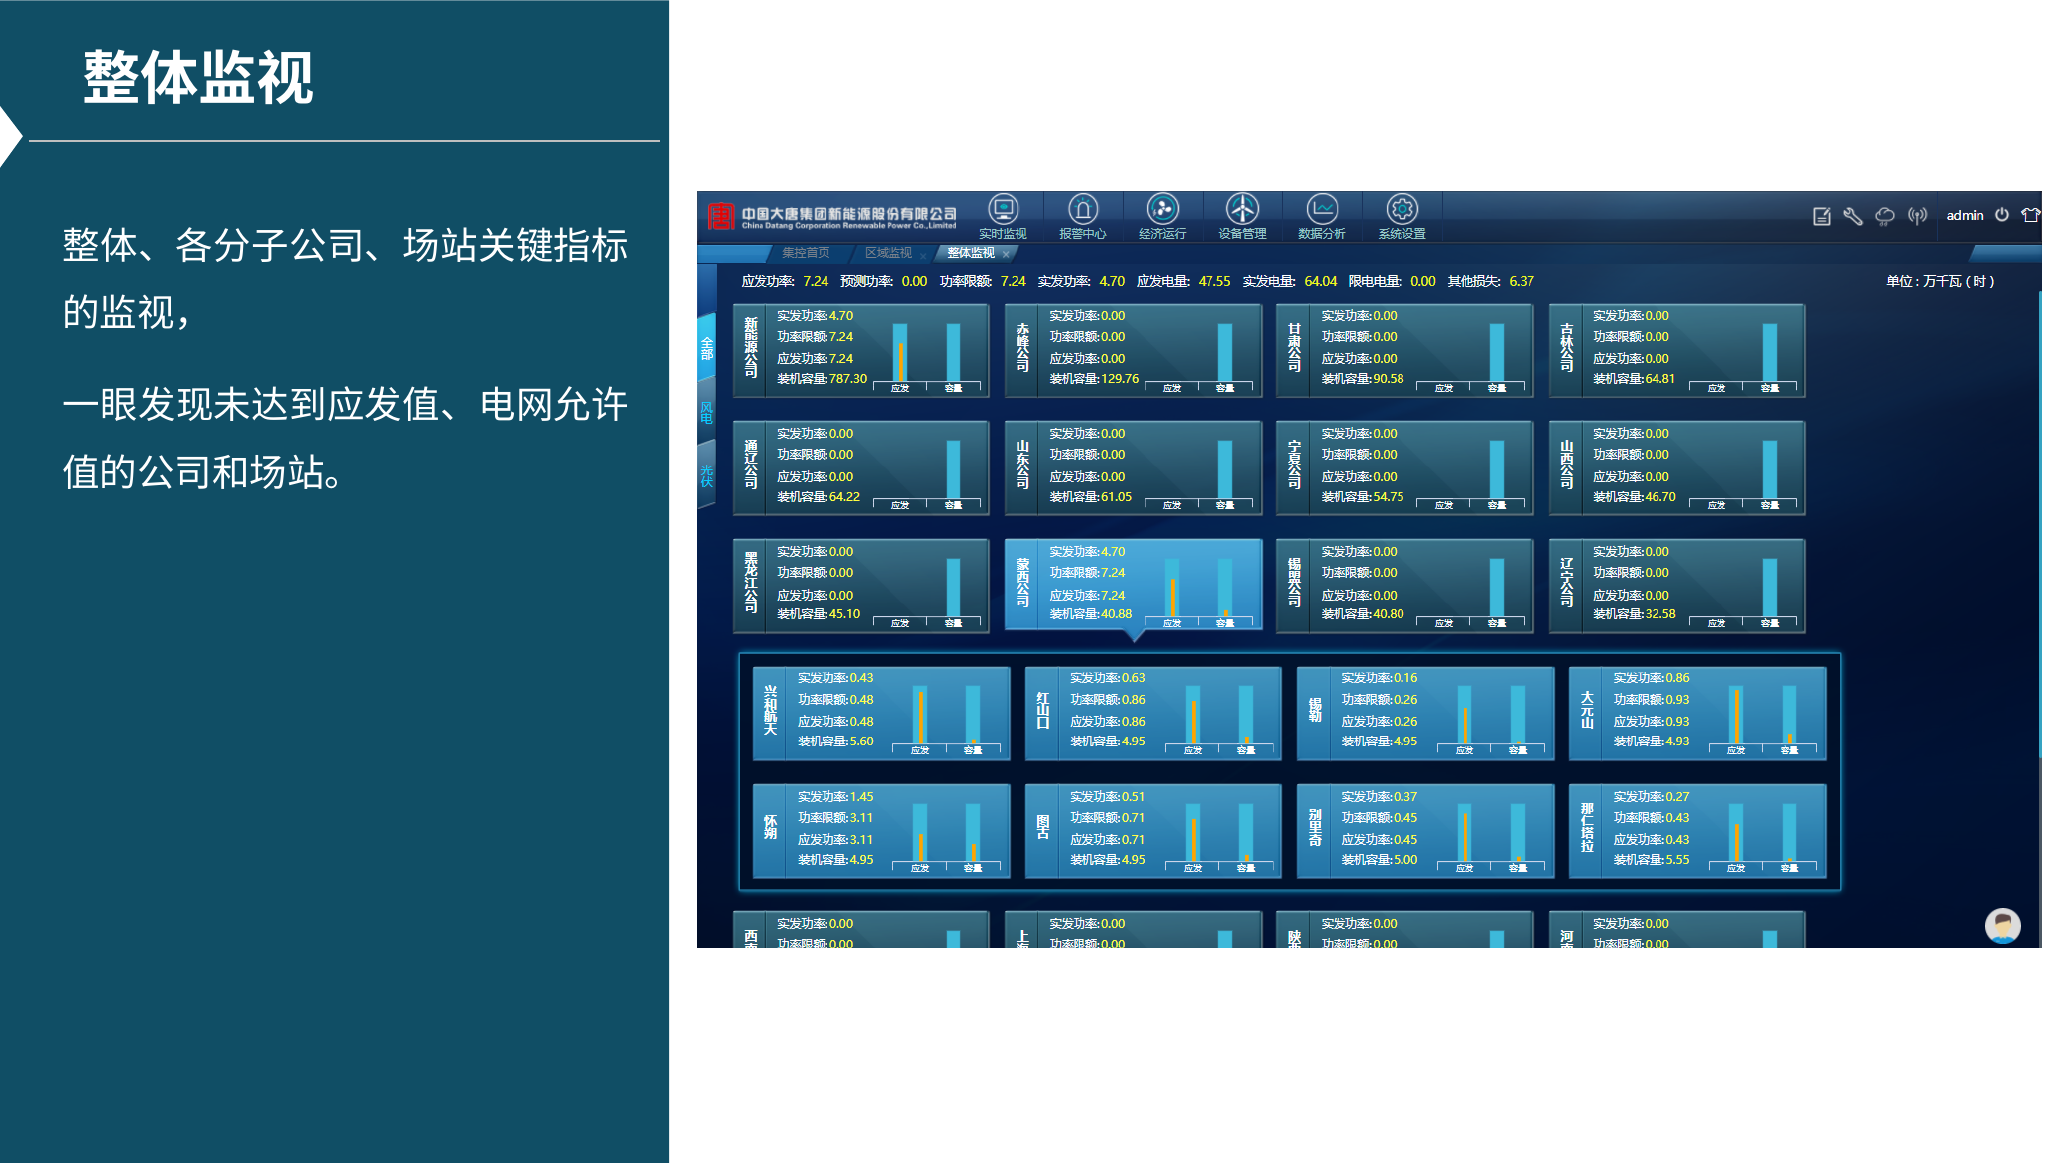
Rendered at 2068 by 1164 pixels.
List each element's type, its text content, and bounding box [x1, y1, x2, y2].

picture [696, 191, 2042, 948]
text_box [0, 0, 671, 1163]
text_box 整体、各分子公司、场站关键指标的监视， 一眼发现未达到应发值、电网允许值的公司和场站。 [47, 191, 644, 502]
text_box 整体监视 [67, 33, 656, 119]
